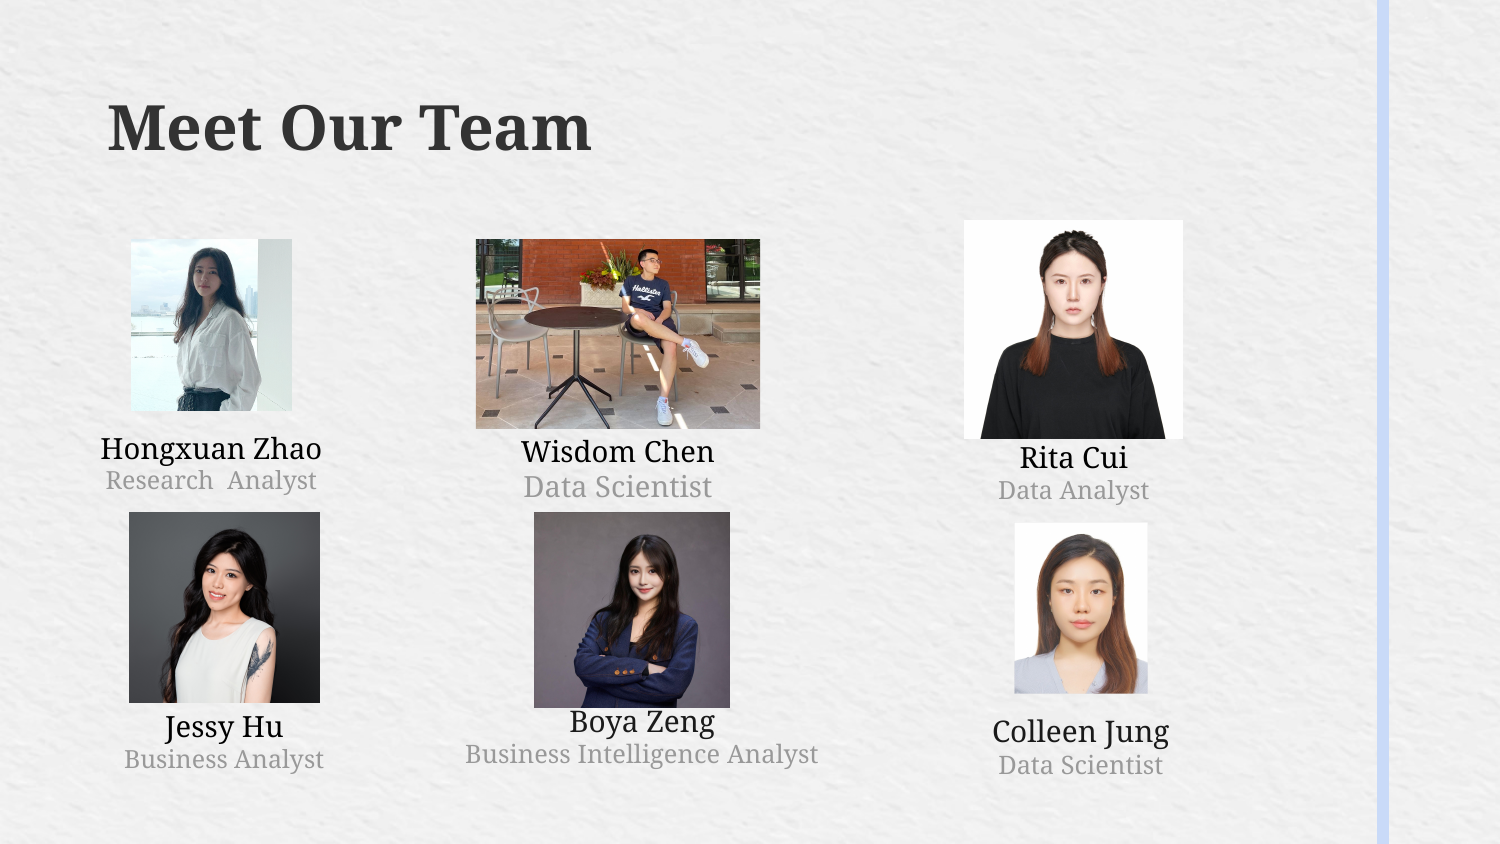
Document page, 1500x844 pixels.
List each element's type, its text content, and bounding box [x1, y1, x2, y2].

picture [964, 220, 1183, 439]
picture [475, 238, 761, 430]
picture [1014, 522, 1148, 695]
text_box Boya Zeng Business Intelligence Analyst [449, 687, 835, 764]
picture [130, 238, 293, 411]
title Meet Our Team [92, 72, 1356, 167]
text_box Jessy Hu Business Analyst [76, 693, 372, 782]
text_box Colleen Jung Data Scientist [965, 698, 1197, 798]
text_box Rita Cui Data Analyst [944, 424, 1204, 503]
picture [129, 512, 320, 703]
picture [534, 512, 730, 708]
text_box Wisdom Chen Data Scientist [462, 418, 774, 498]
text_box Hongxuan Zhao Research Analyst [64, 415, 359, 503]
